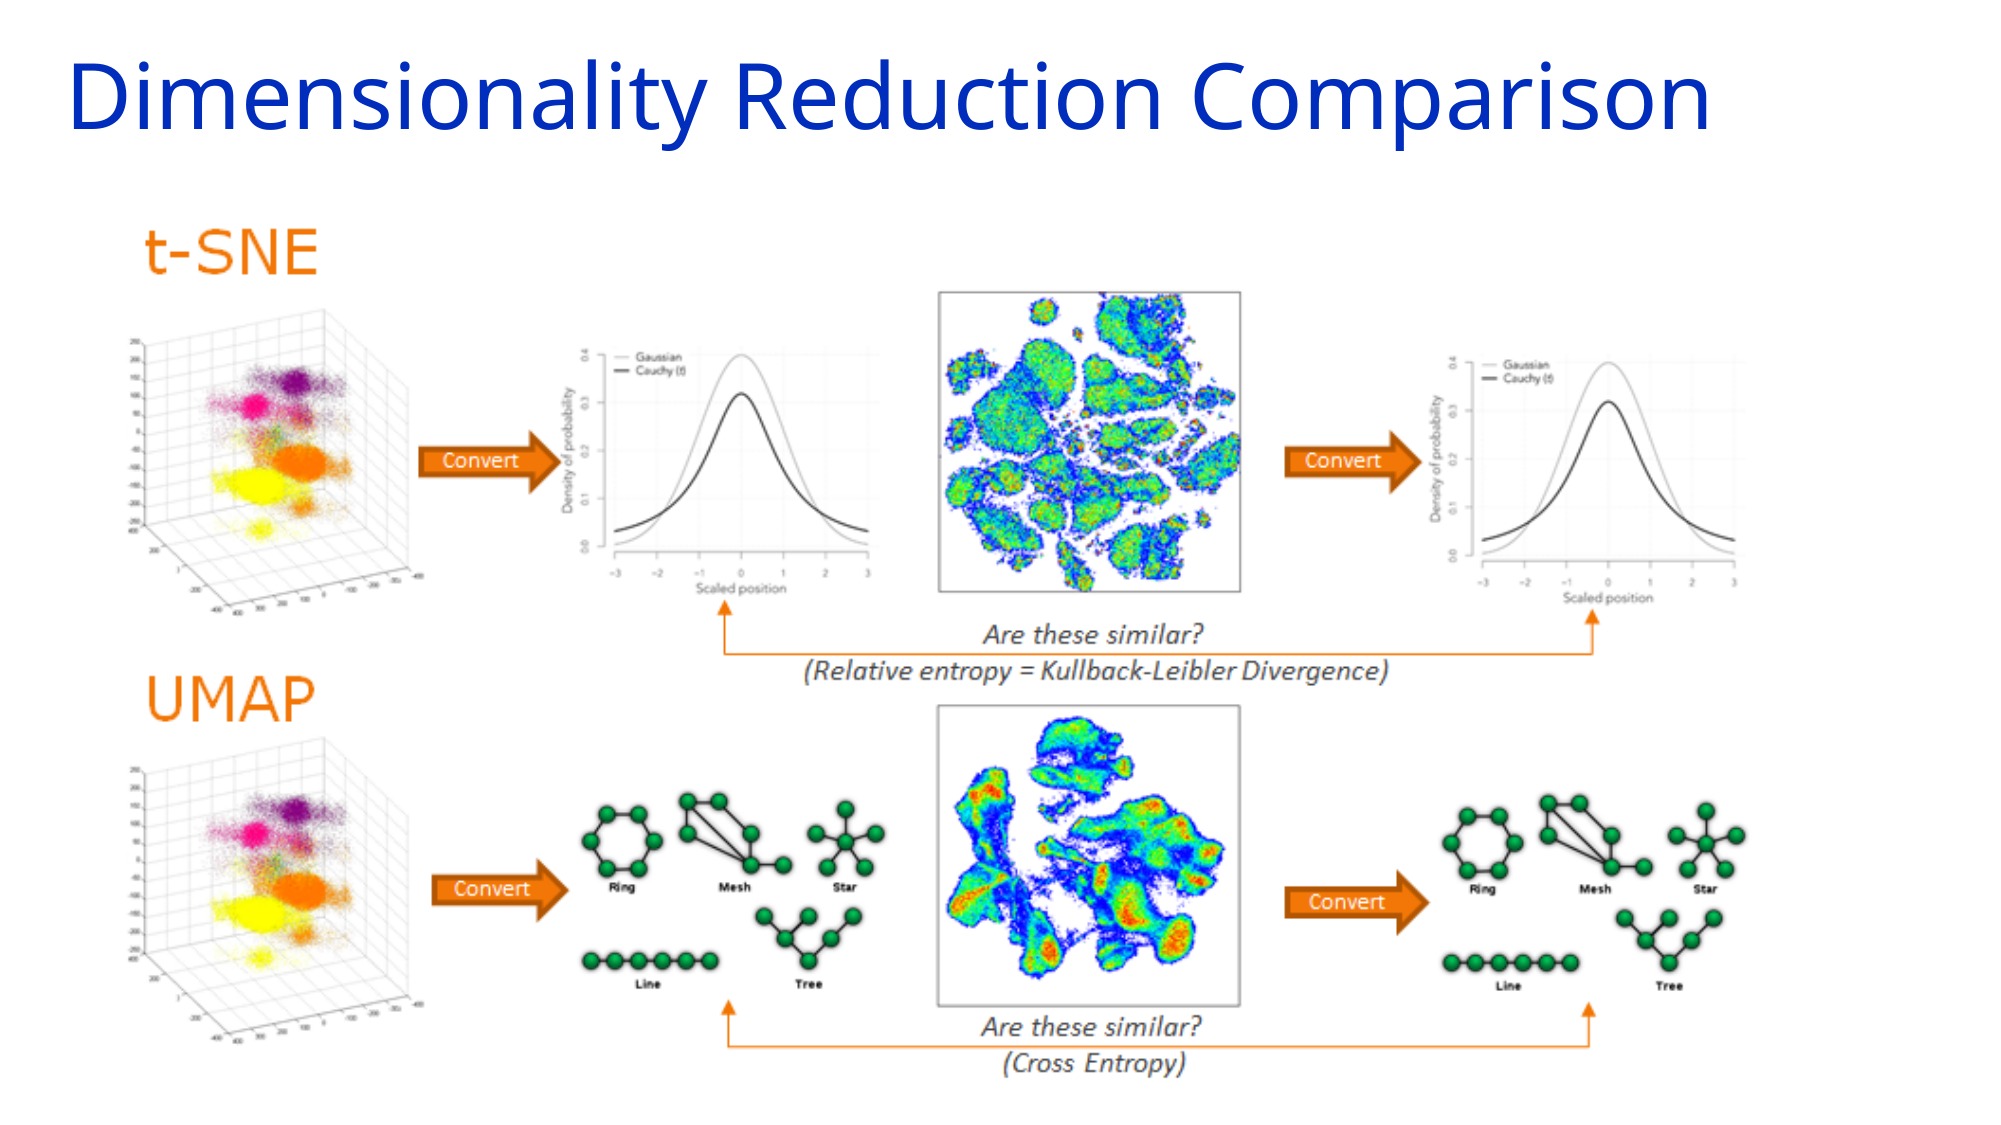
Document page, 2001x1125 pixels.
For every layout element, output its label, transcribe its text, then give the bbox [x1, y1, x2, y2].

title Dimensionality Reduction Comparison [50, 53, 1866, 148]
picture [108, 199, 1759, 1099]
